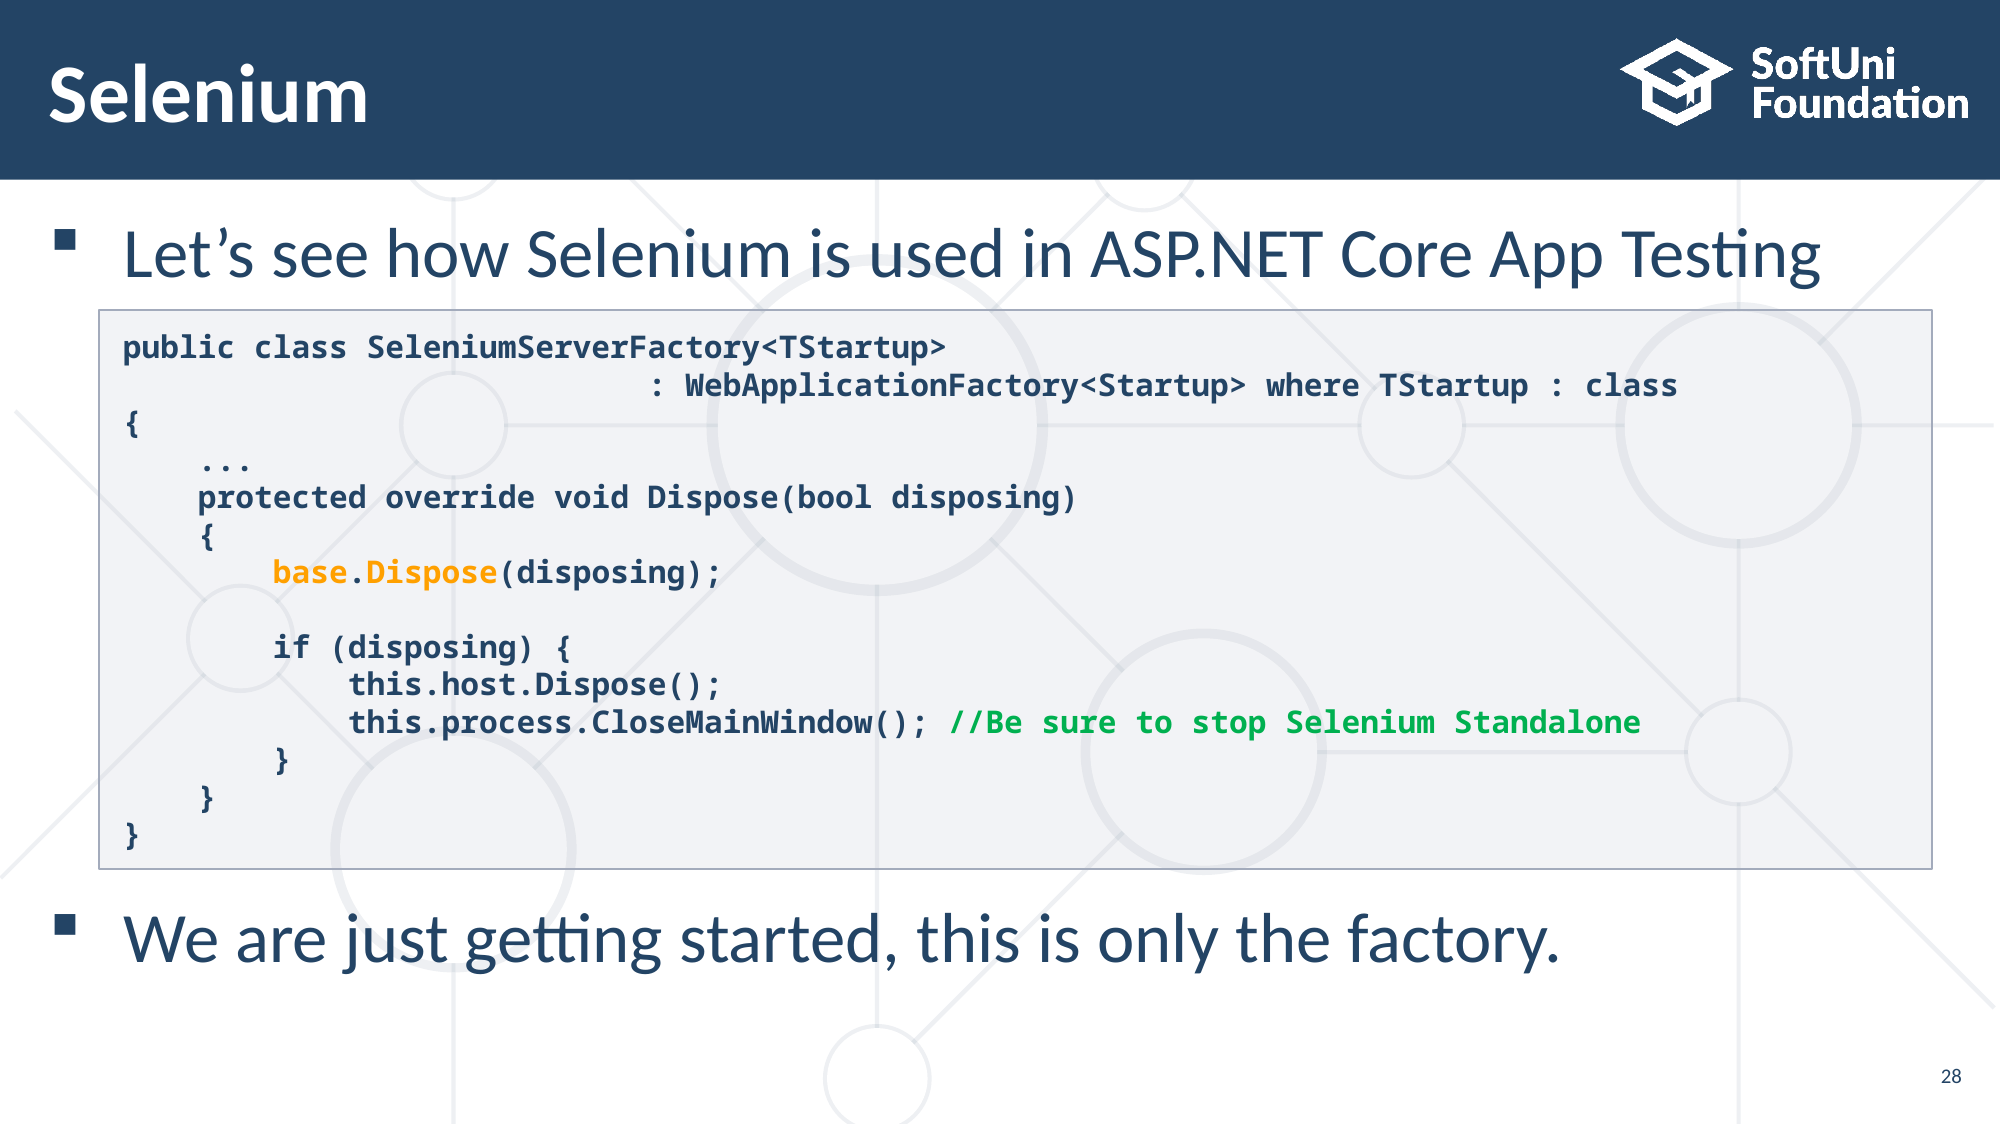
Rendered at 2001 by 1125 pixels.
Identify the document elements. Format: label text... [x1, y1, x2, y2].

text_box public class SeleniumServerFactory<TStartup> : WebApplicationFactory<Startup> where TStartup : class { ... protected override void Dispose(bool disposing) { base.Dispose(disposing); if (disposing) { this.host.Dispose(); this.process.CloseMainWindow(); //Be sure to stop Selenium Standalone } } } [99, 309, 1933, 870]
list Let’s see how Selenium is used in ASP.NET Core App Testing We are just getting started, this is only the factory. [31, 196, 1970, 1050]
slide_number 28 [1897, 1049, 1968, 1101]
title Selenium [31, 16, 1591, 162]
picture [1619, 38, 1968, 126]
